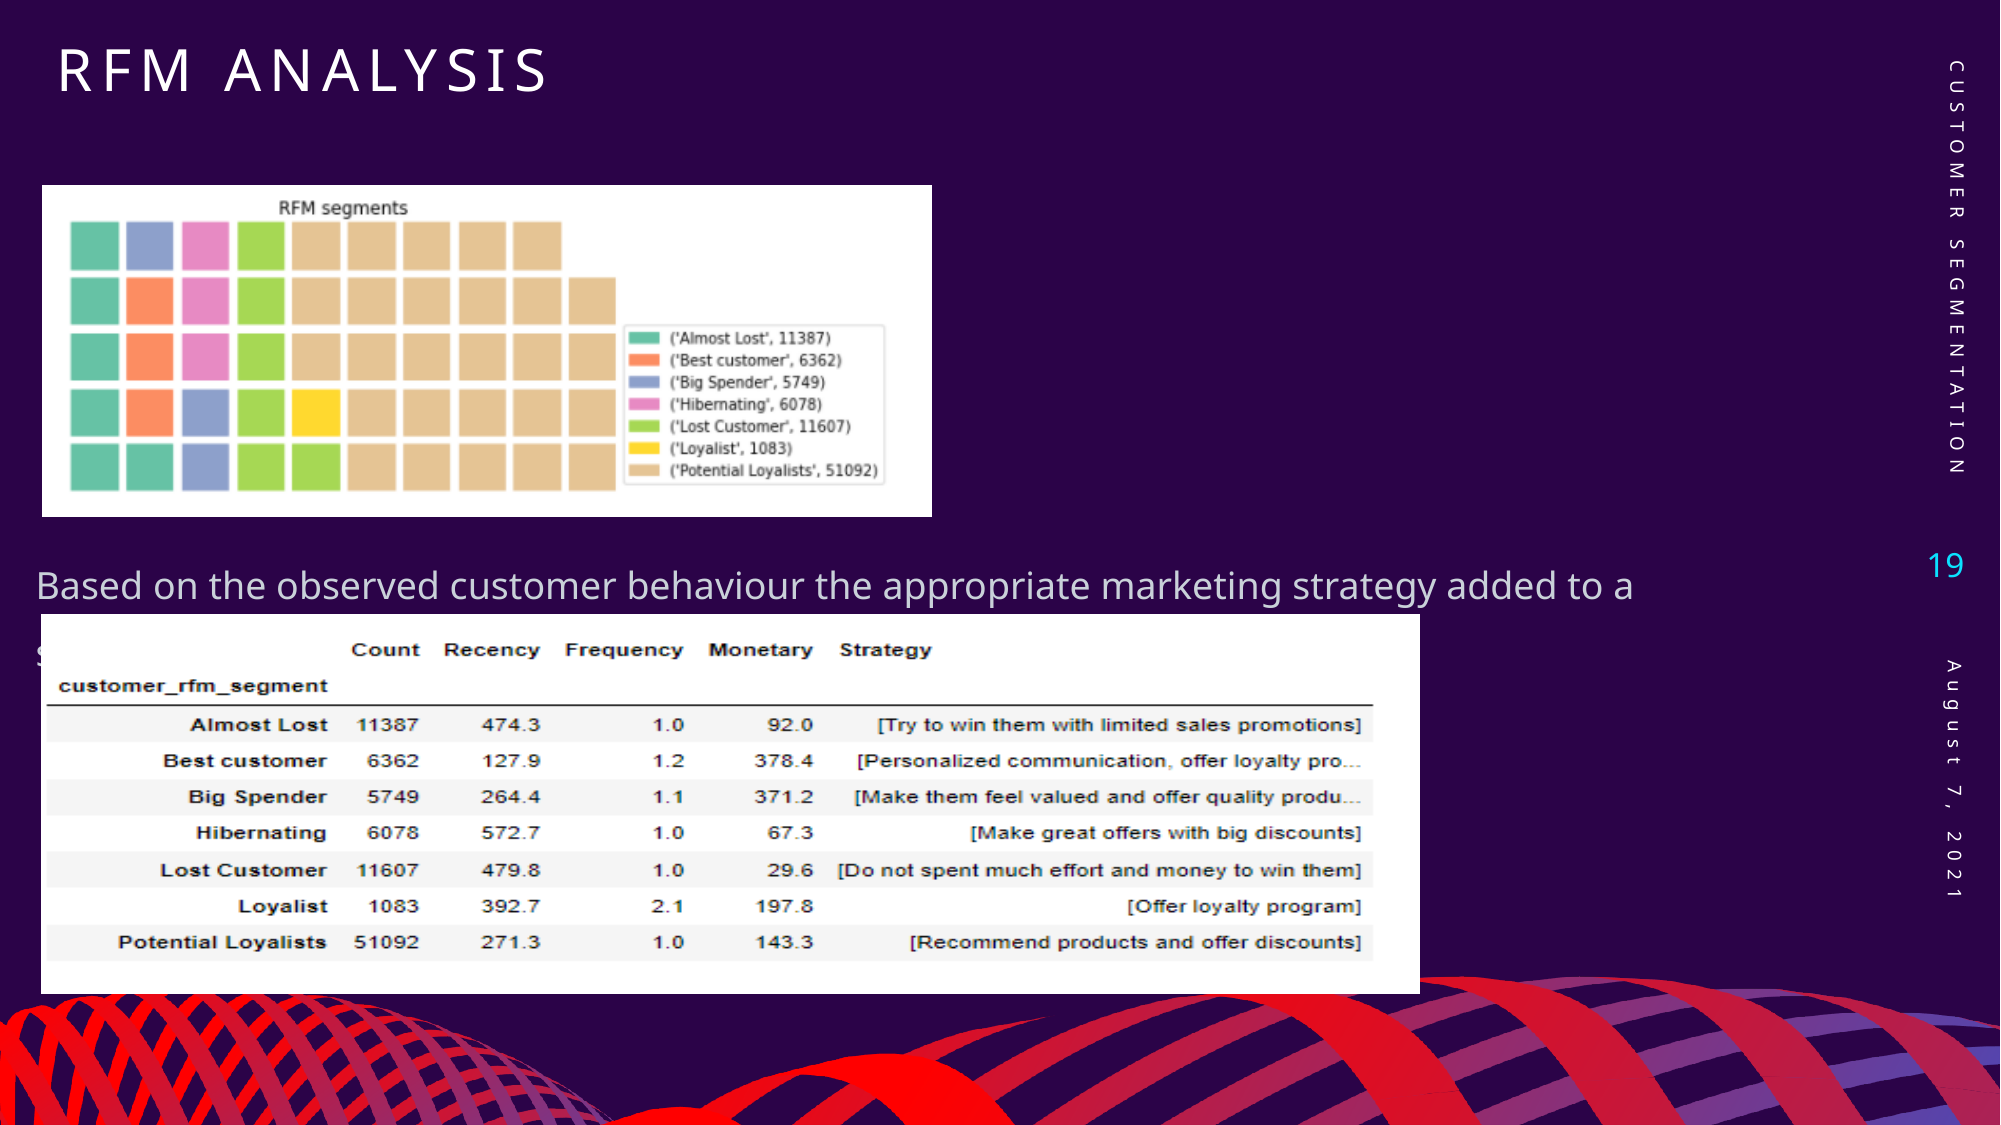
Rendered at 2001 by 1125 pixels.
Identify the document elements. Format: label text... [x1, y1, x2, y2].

slide_number 19 [1889, 519, 1980, 615]
footer Customer Segmentation [1926, 33, 1987, 489]
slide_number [1925, 645, 1986, 1080]
picture [0, 0, 2000, 1125]
list Based on the observed customer behaviour the appropriate marketing strategy added to a summarized list [20, 532, 1869, 646]
title RfM analysis [41, 33, 932, 129]
